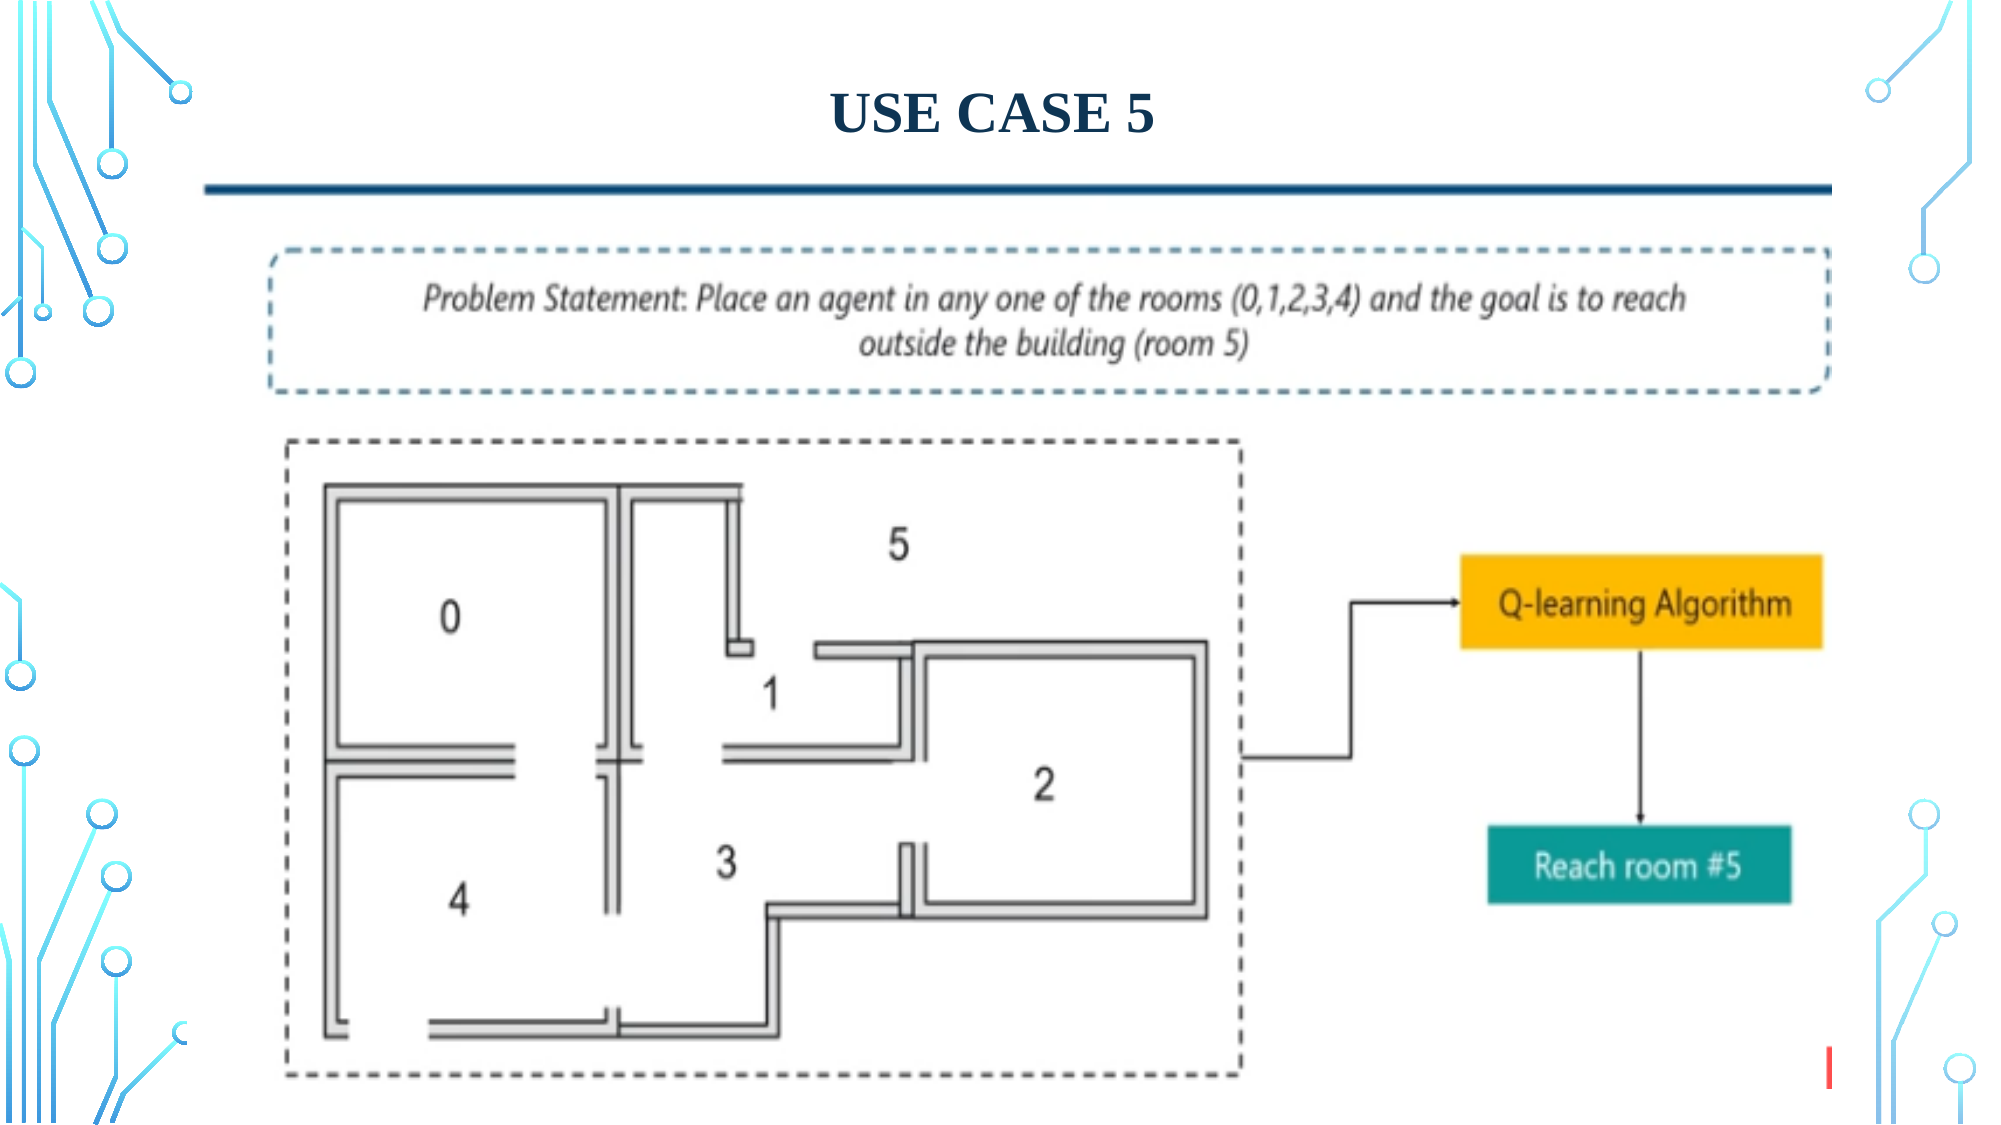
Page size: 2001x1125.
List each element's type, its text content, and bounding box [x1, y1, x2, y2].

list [186, 174, 1833, 1089]
title USE CASE 5 [187, 52, 1813, 174]
